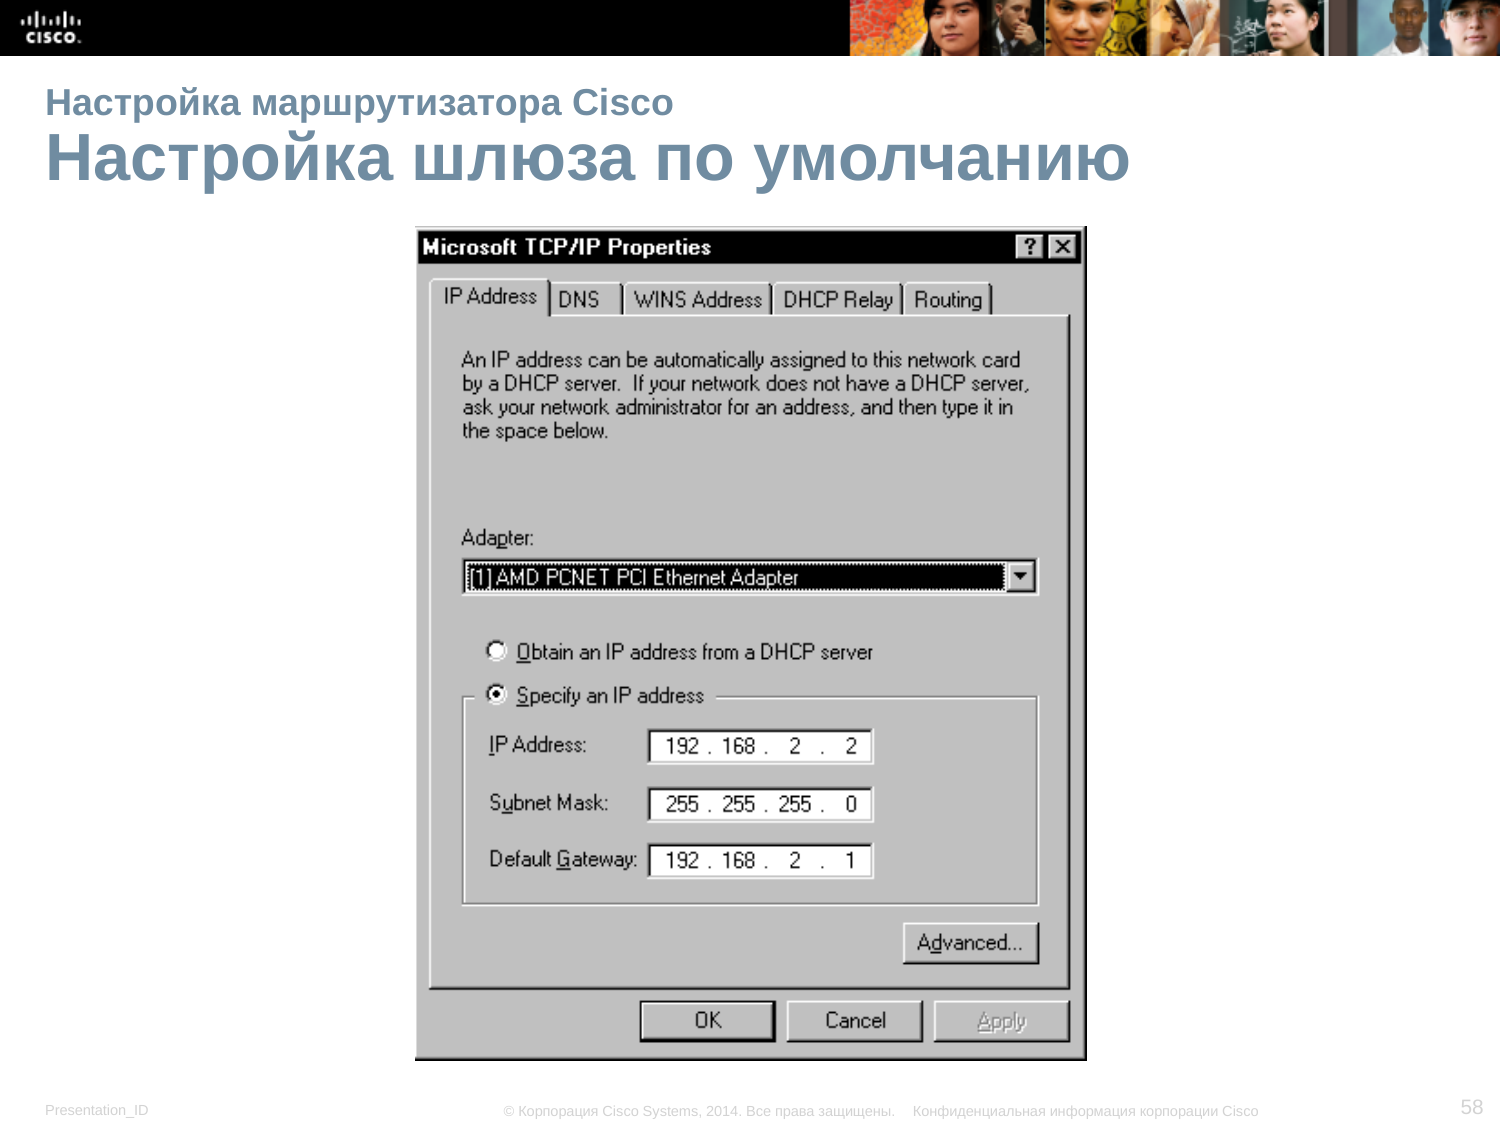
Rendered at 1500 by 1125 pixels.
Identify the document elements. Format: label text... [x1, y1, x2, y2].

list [34, 226, 1468, 1061]
picture [0, 0, 1500, 56]
title Настройка маршрутизатора Cisco Настройка шлюза по умолчанию [31, 64, 1471, 203]
